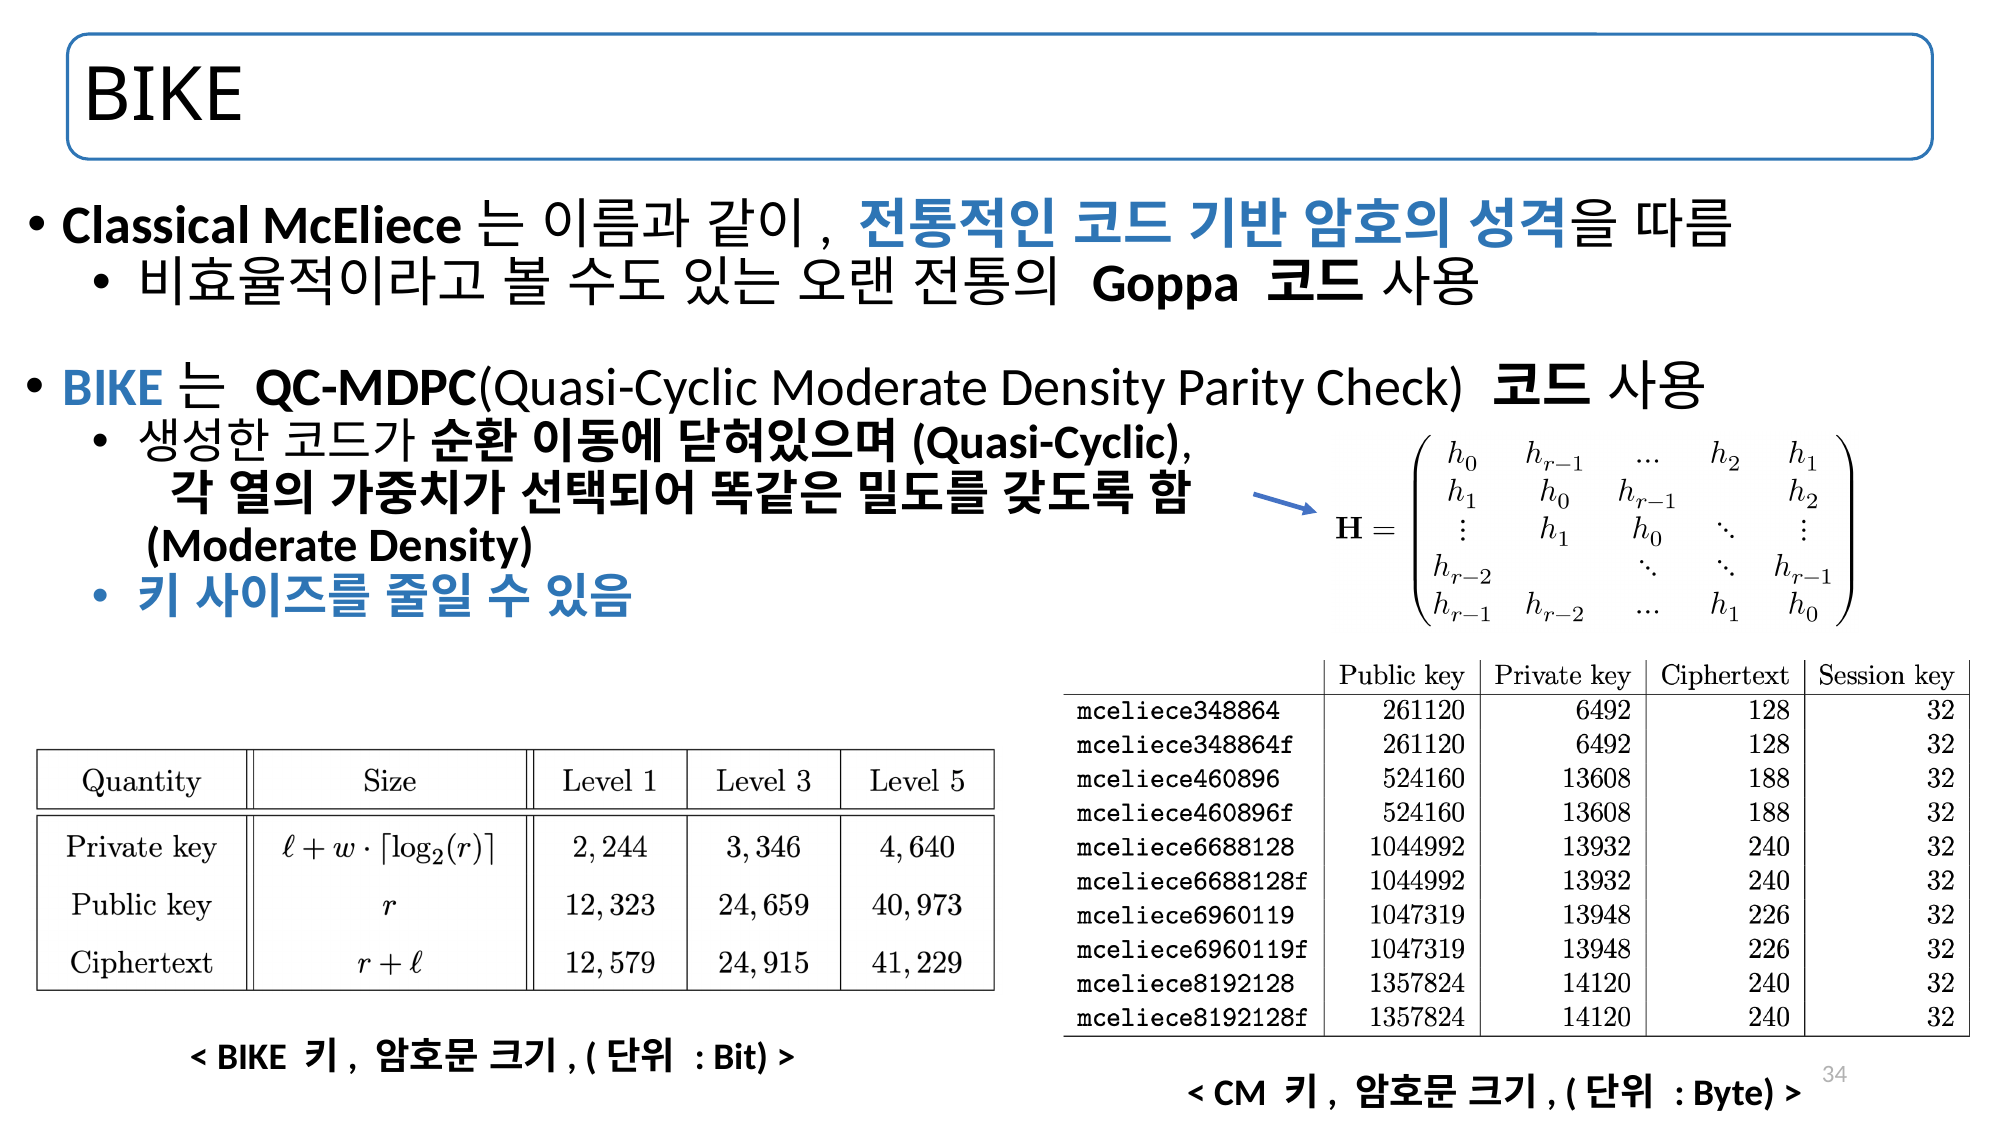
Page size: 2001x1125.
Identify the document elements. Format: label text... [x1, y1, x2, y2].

text_box [611, 308, 1319, 394]
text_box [1253, 493, 1318, 513]
picture [29, 746, 1003, 995]
title BIKE [67, 34, 1933, 160]
text_box < CM 키, 암호문 크기, (단위 : Byte) > [1172, 1053, 1855, 1125]
picture [1039, 634, 1987, 1050]
slide_number 34 [1412, 1050, 1863, 1103]
list Classical McEliece는 이름과 같이, 전통적인 코드 기반 암호의 성격을 따름 비효율적이라고 볼 수도 있는 오랜 전통의 Goppa 코드 사용 BIKE는 QC-MDPC(Quasi-Cyclic Moderate Density Parity Check) 코드 사용 생성한 코드가 순환 이동에 닫혀있으며(Quasi-Cyclic), 각 열의 가중치가 선택되어 똑같은 밀도를 갖도록 함 (Moderate Density) 키 사이즈를 줄일 수 있음 [10, 188, 1957, 1109]
picture [1331, 431, 1859, 633]
text_box < BIKE 키, 암호문 크기, (단위 : Bit) > [174, 1016, 857, 1092]
text_box [1703, 408, 1988, 475]
